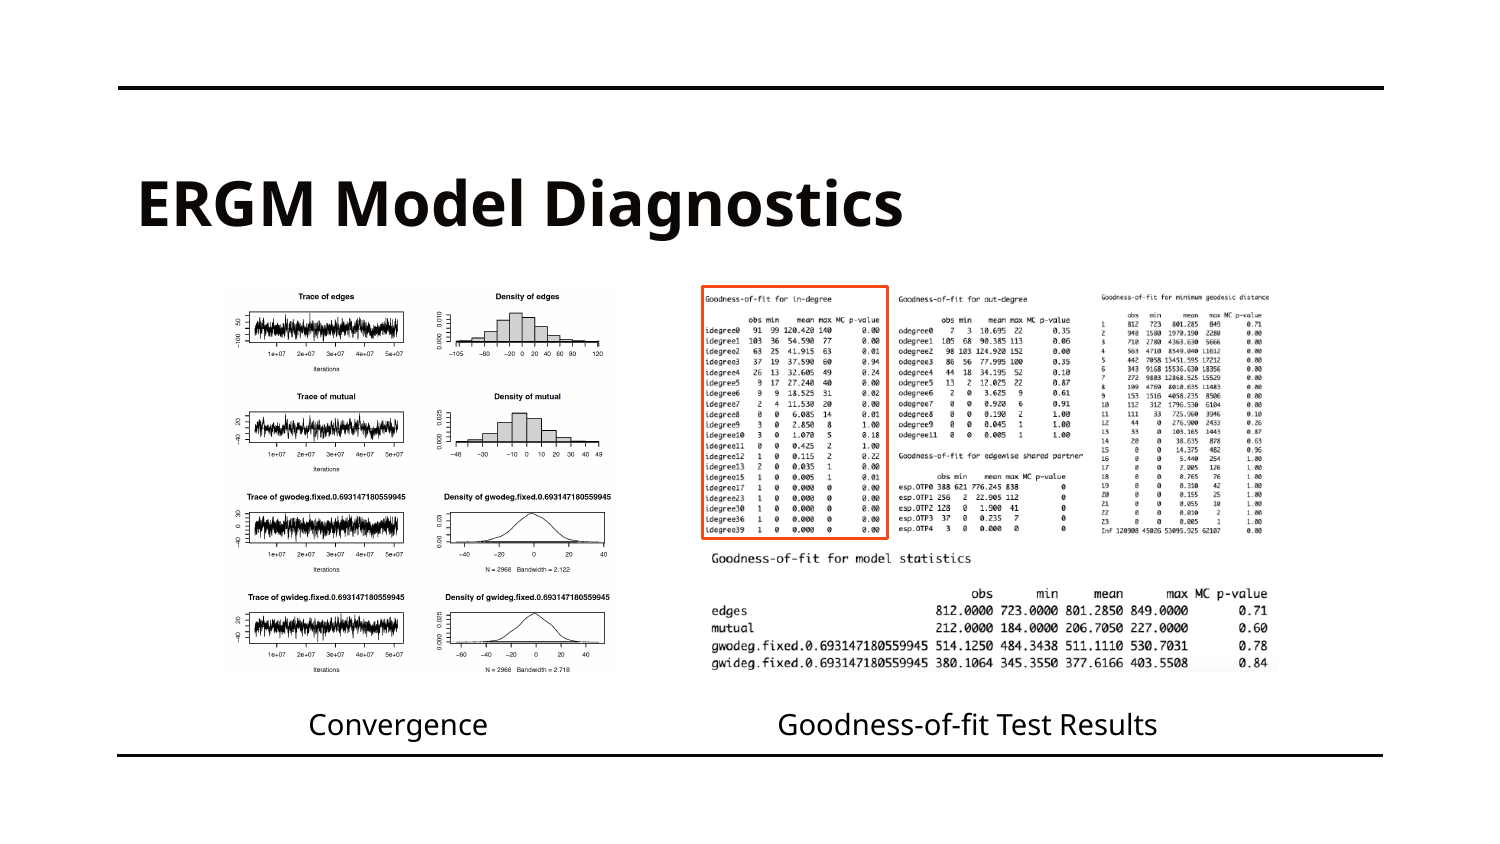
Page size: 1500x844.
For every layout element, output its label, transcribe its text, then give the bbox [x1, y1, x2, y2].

title ERGM Model Diagnostics [121, 148, 1387, 331]
text_box Convergence [293, 691, 550, 733]
picture [226, 284, 617, 676]
text_box Goodness-of-fit Test Results [762, 691, 1216, 733]
picture [700, 284, 1278, 676]
